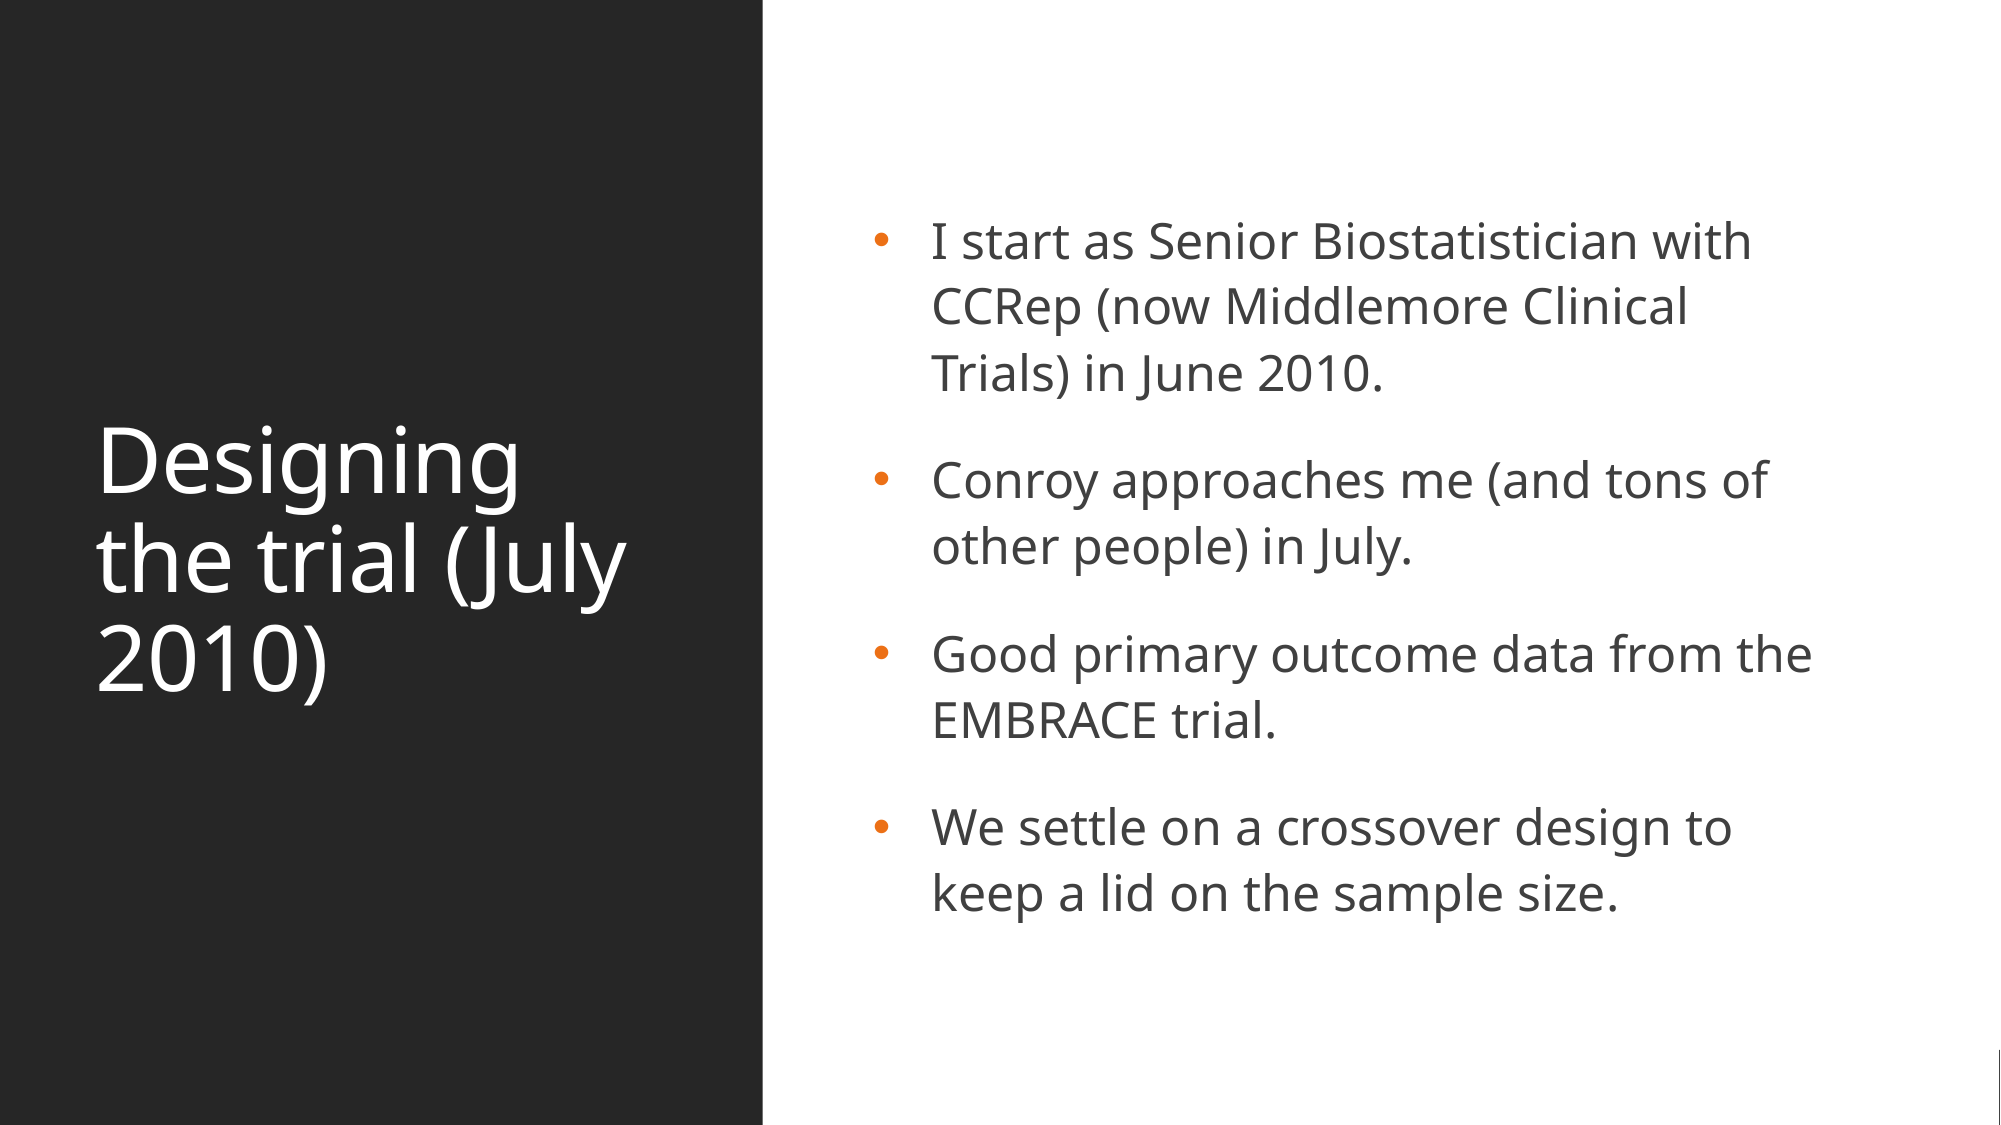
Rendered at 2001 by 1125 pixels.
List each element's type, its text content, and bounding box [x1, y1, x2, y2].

text_box [0, 0, 764, 1125]
title Designing the trial (July 2010) [80, 99, 679, 1026]
text_box [764, 0, 2000, 1125]
list I start as Senior Biostatistician with CCRep (now Middlemore Clinical Trials) in June 2010. Conroy approaches me (and tons of other people) in July. Good primary outcome data from the EMBRACE trial. We settle on a crossover design to keep a lid on the sample size. [858, 99, 1830, 1026]
